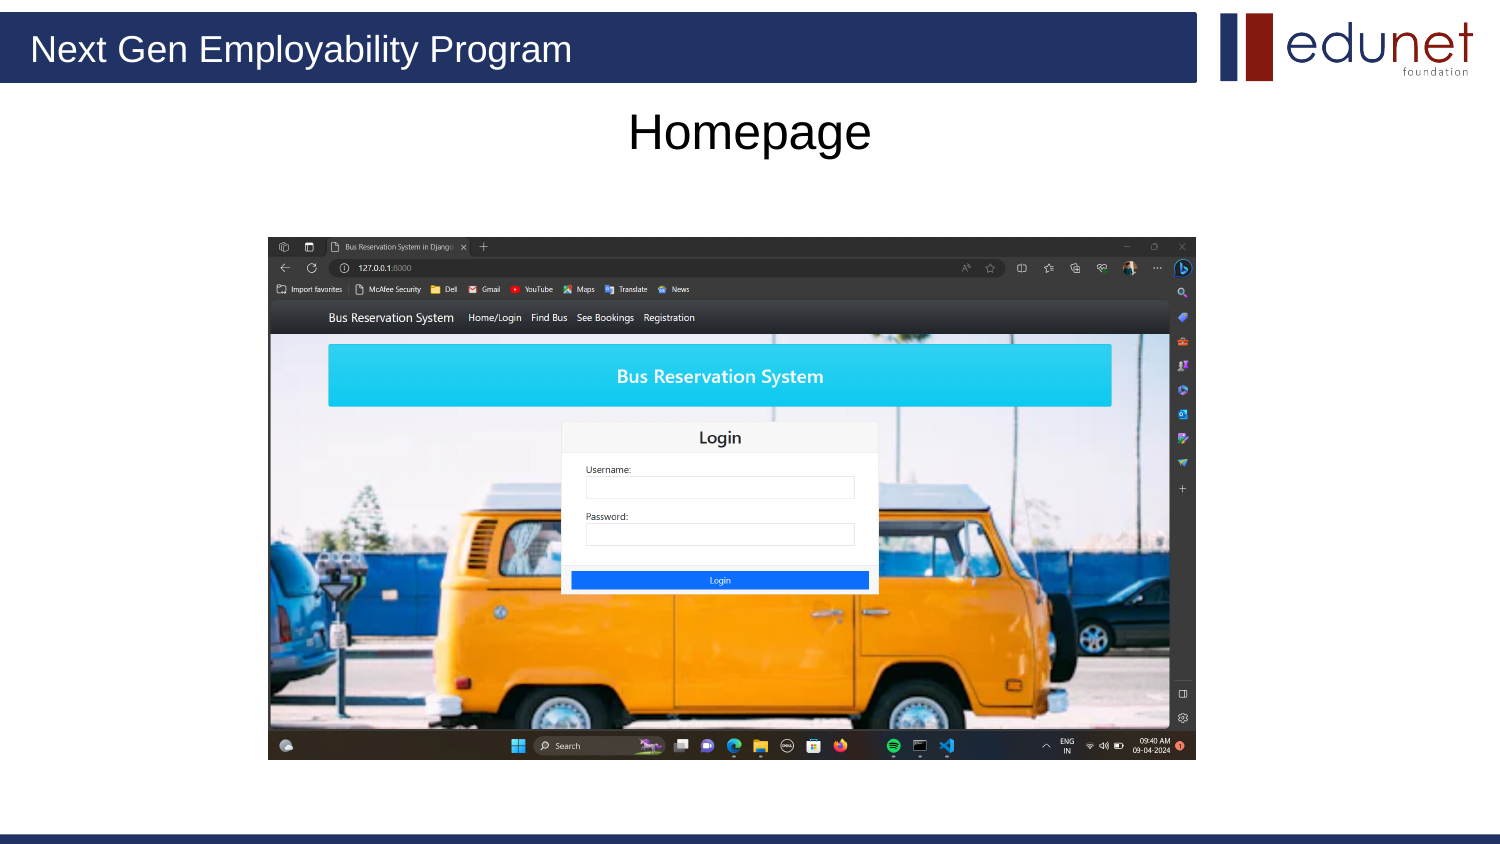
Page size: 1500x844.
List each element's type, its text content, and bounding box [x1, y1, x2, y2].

title Homepage [25, 100, 1475, 175]
picture [267, 237, 1196, 760]
picture [1279, 14, 1482, 83]
